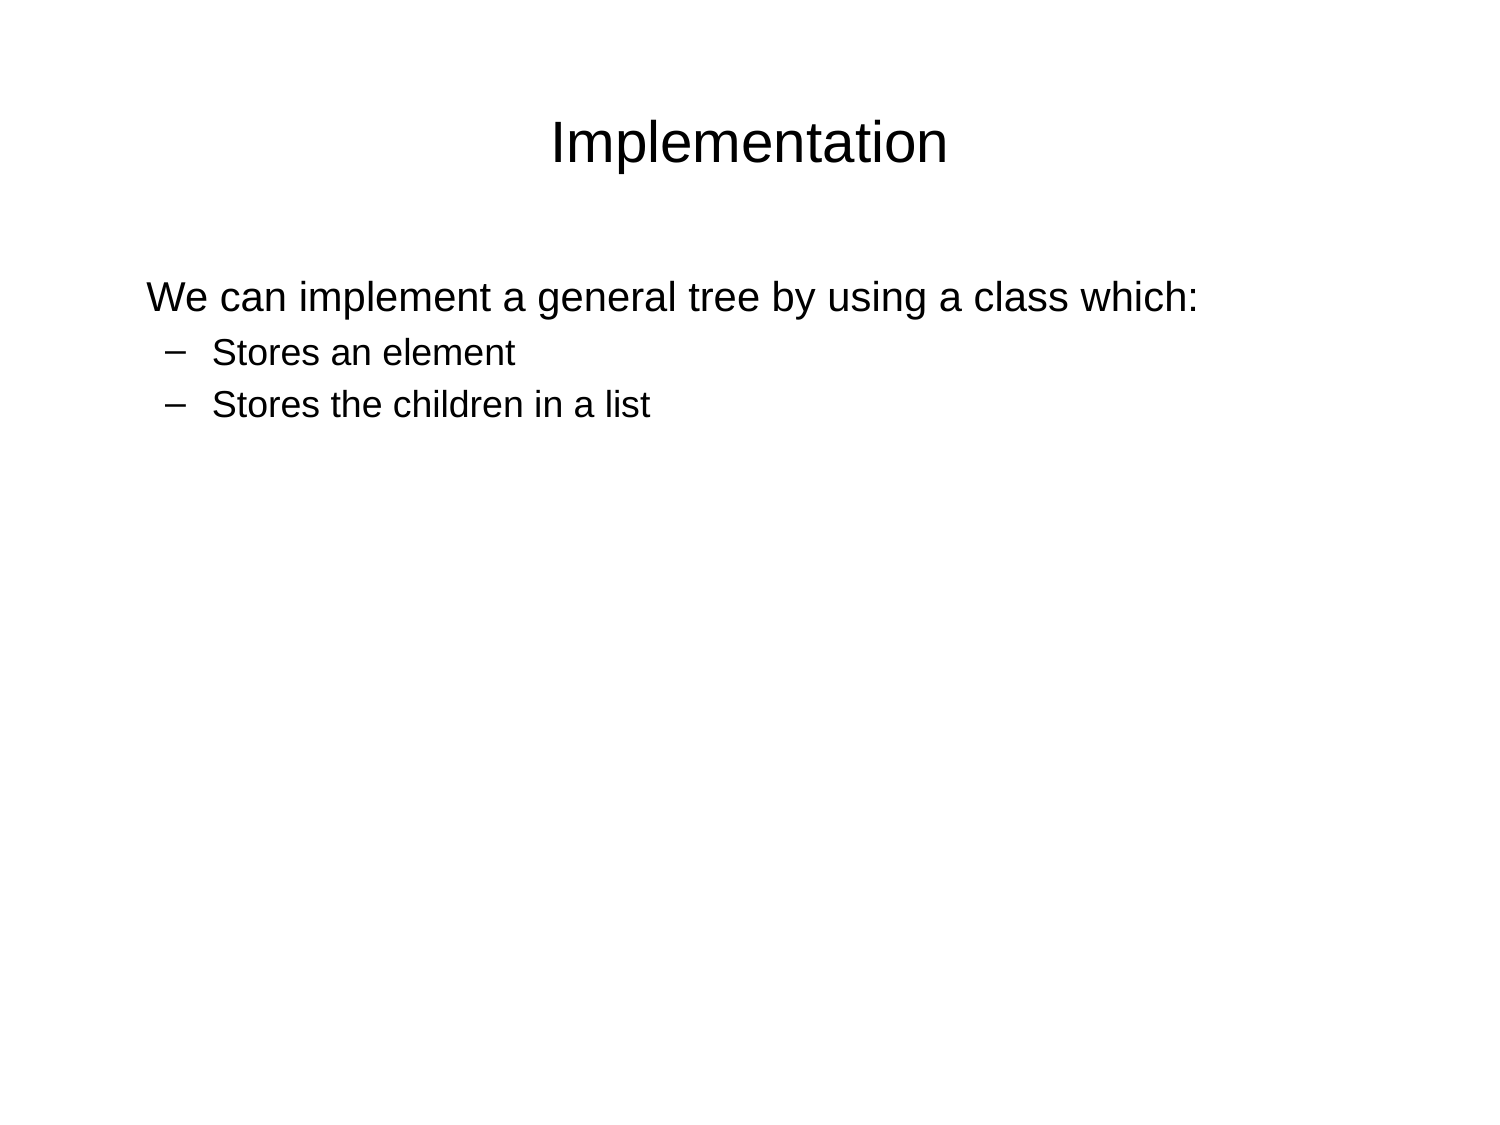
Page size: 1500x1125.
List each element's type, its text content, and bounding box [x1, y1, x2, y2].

title Implementation [74, 44, 1426, 233]
list We can implement a general tree by using a class which: Stores an element Stores the children in a list [74, 262, 1426, 1006]
